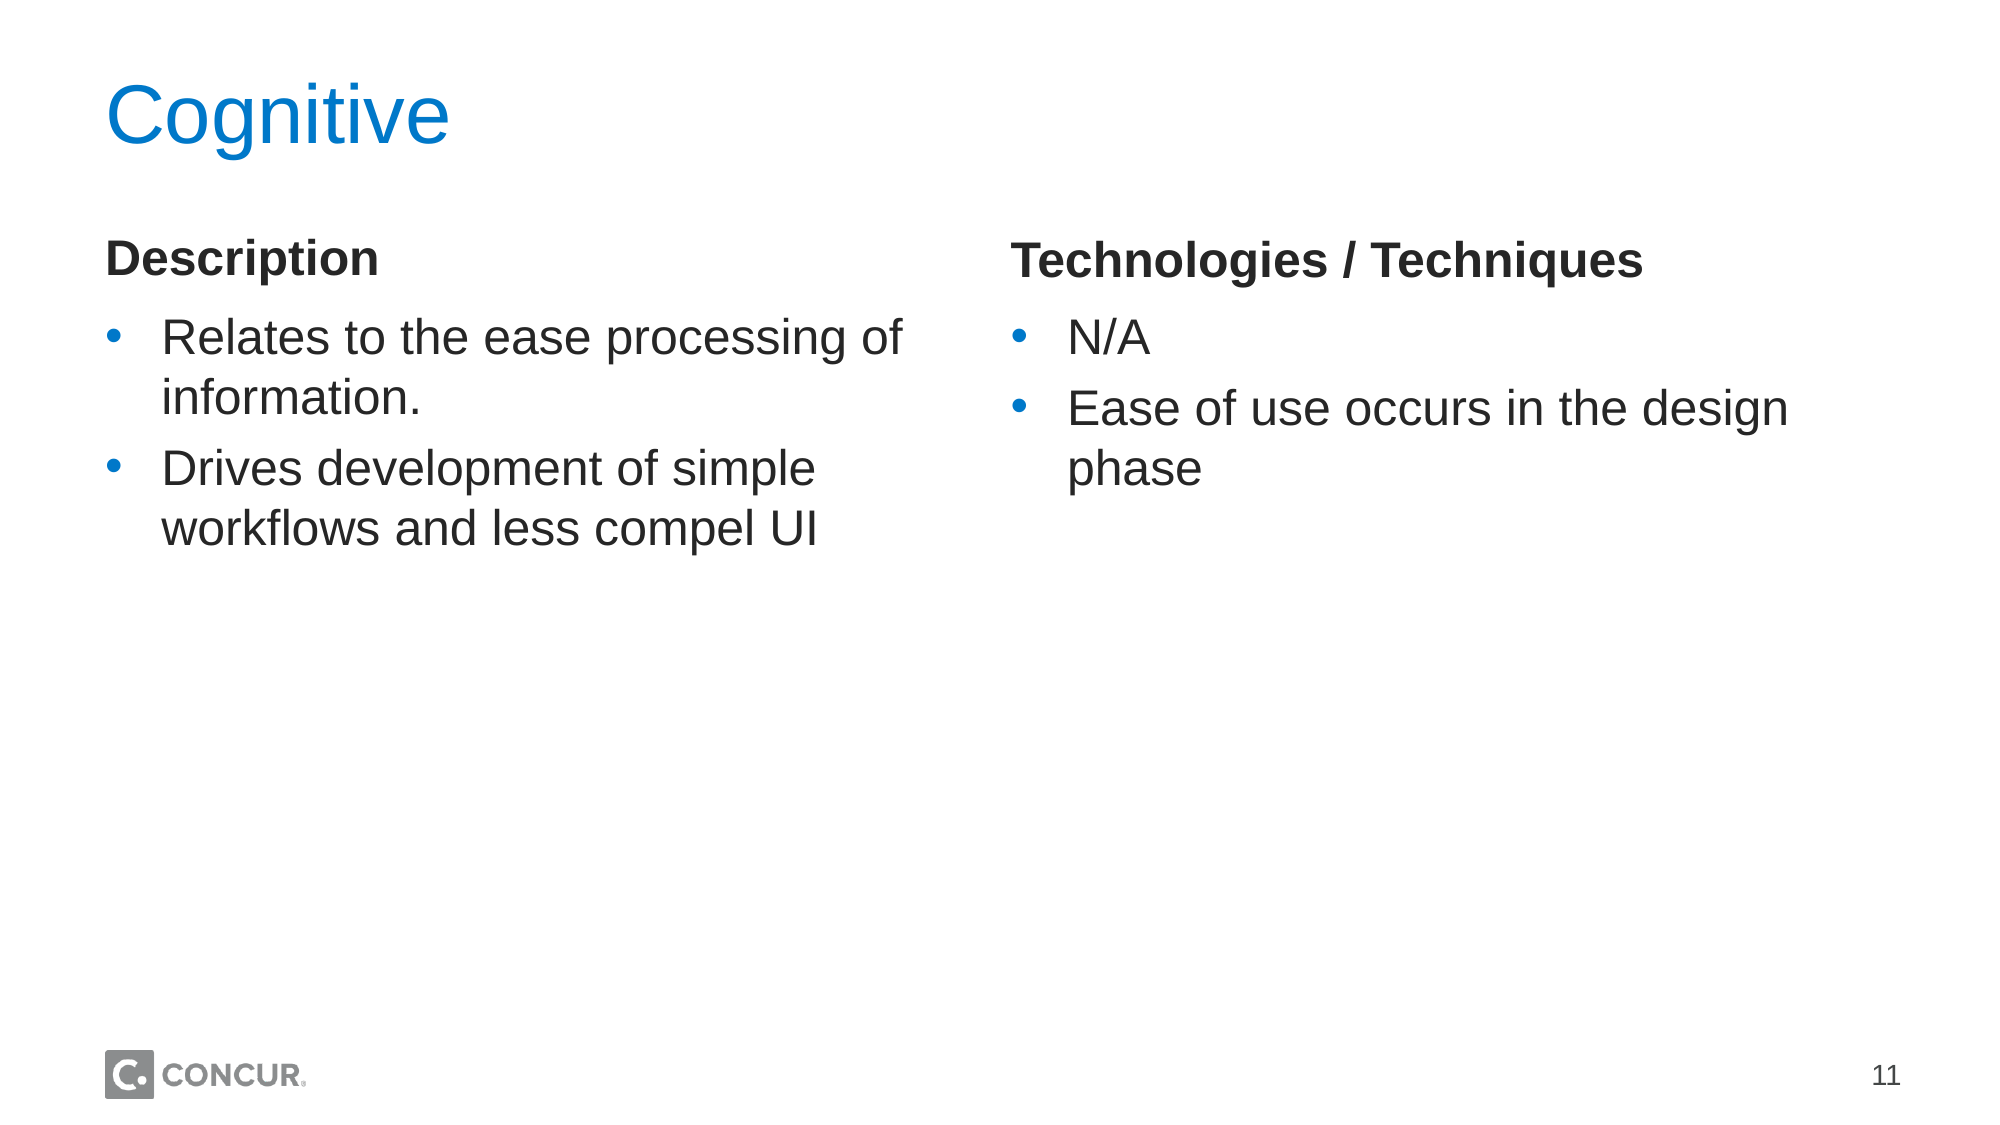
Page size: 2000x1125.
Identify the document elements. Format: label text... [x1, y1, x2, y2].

picture [105, 1050, 306, 1099]
list Technologies / Techniques [1010, 227, 1895, 303]
list N/A Ease of use occurs in the design phase [1010, 305, 1895, 995]
list Description [105, 224, 989, 300]
title Cognitive [105, 60, 1895, 161]
list Relates to the ease processing of information. Drives development of simple workflows and less compel UI [105, 305, 989, 995]
